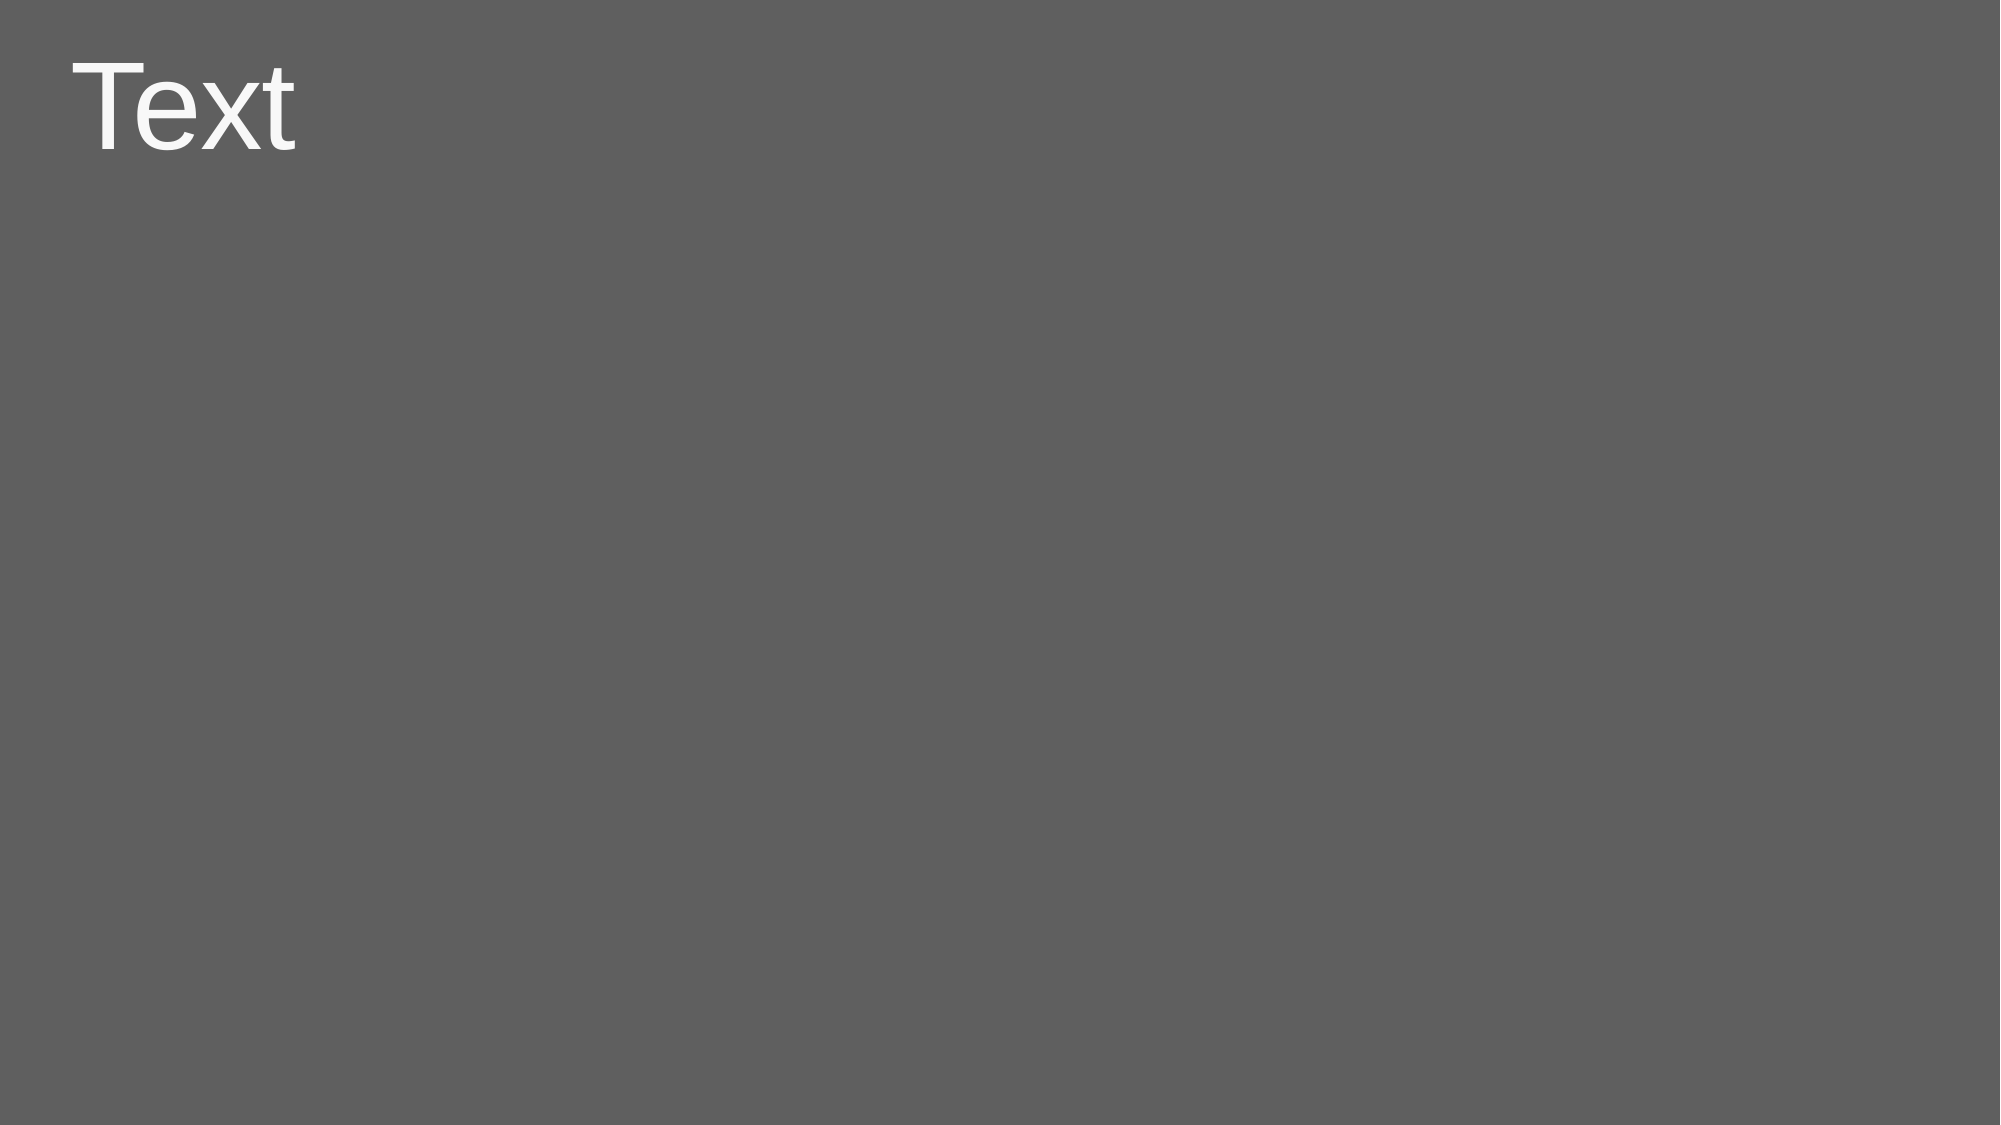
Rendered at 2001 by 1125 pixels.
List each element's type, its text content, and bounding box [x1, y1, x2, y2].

title Text [70, 45, 1930, 1071]
